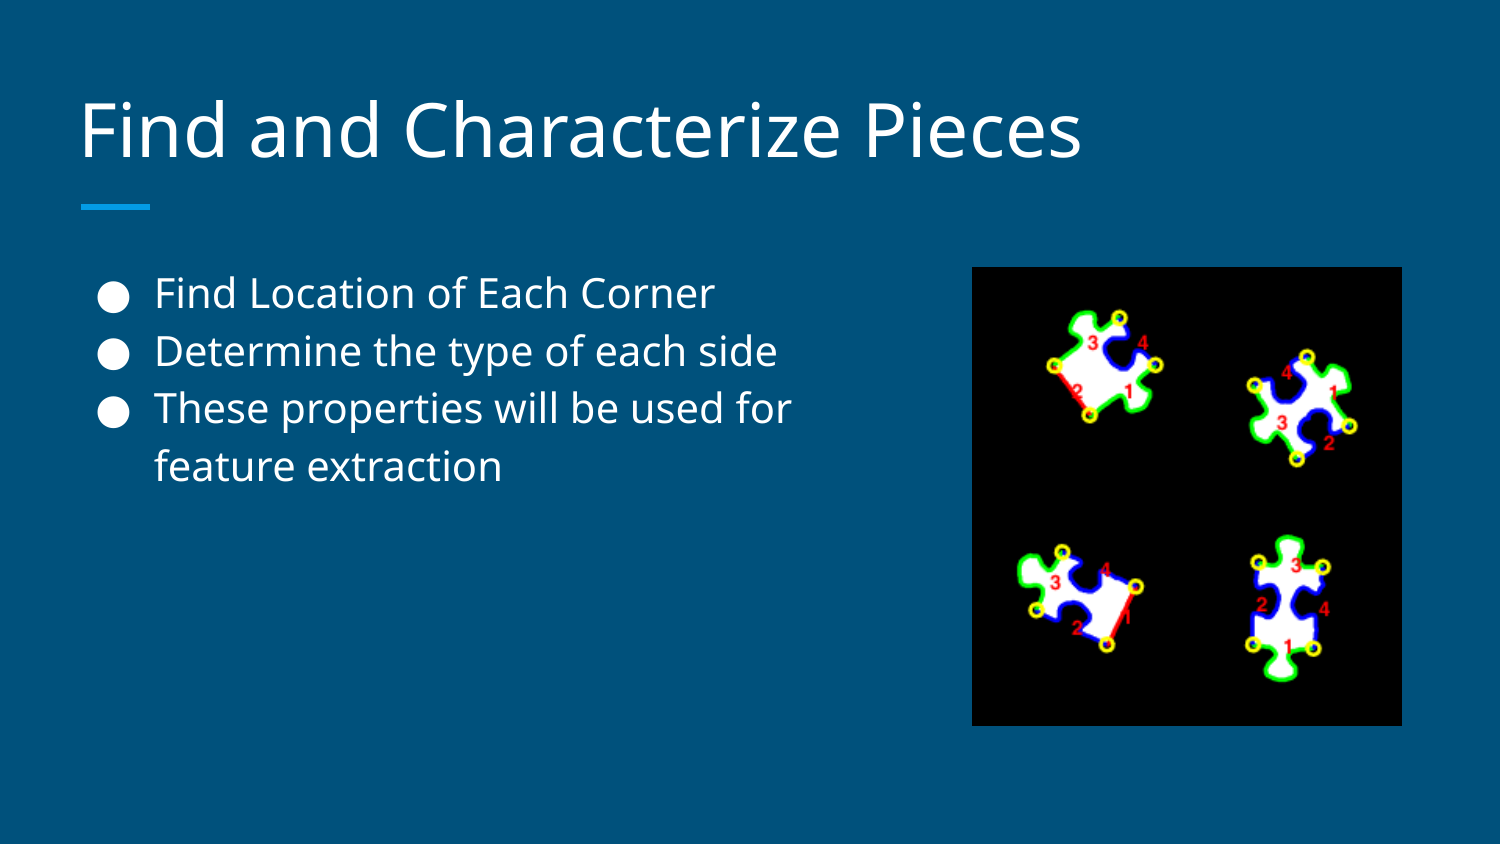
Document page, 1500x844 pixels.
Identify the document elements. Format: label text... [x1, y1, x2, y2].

title Find and Characterize Pieces [63, 75, 1437, 188]
picture [973, 268, 1401, 725]
list Find Location of Each Corner Determine the type of each side These properties will be used for feature extraction [63, 244, 876, 750]
